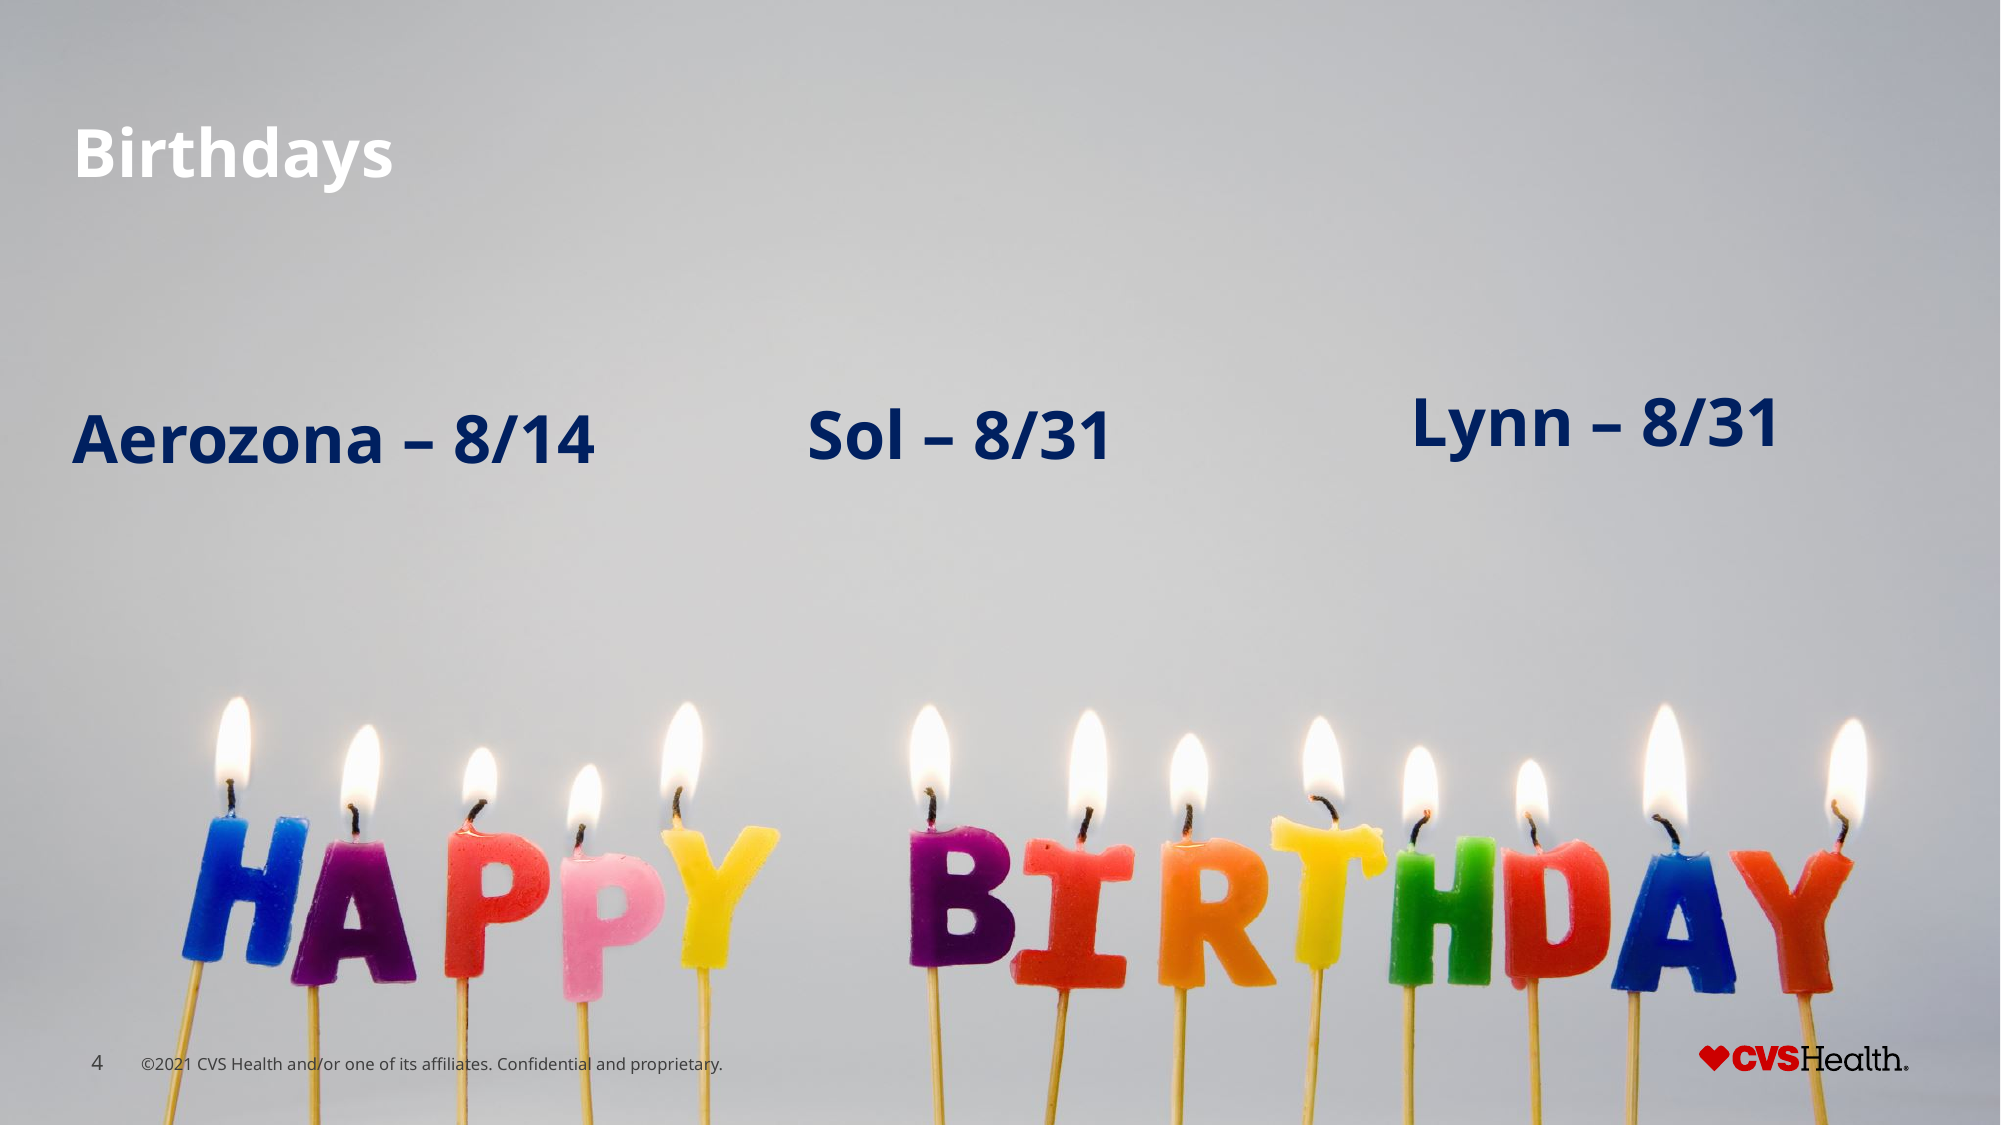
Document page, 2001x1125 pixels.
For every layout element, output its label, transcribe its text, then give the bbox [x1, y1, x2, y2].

text_box Sol – 8/31 [807, 393, 1232, 506]
title Birthdays [72, 120, 1659, 238]
picture [0, 0, 2001, 1125]
text_box Lynn – 8/31 [1410, 379, 1788, 460]
list Aerozona – 8/14 [72, 380, 629, 494]
